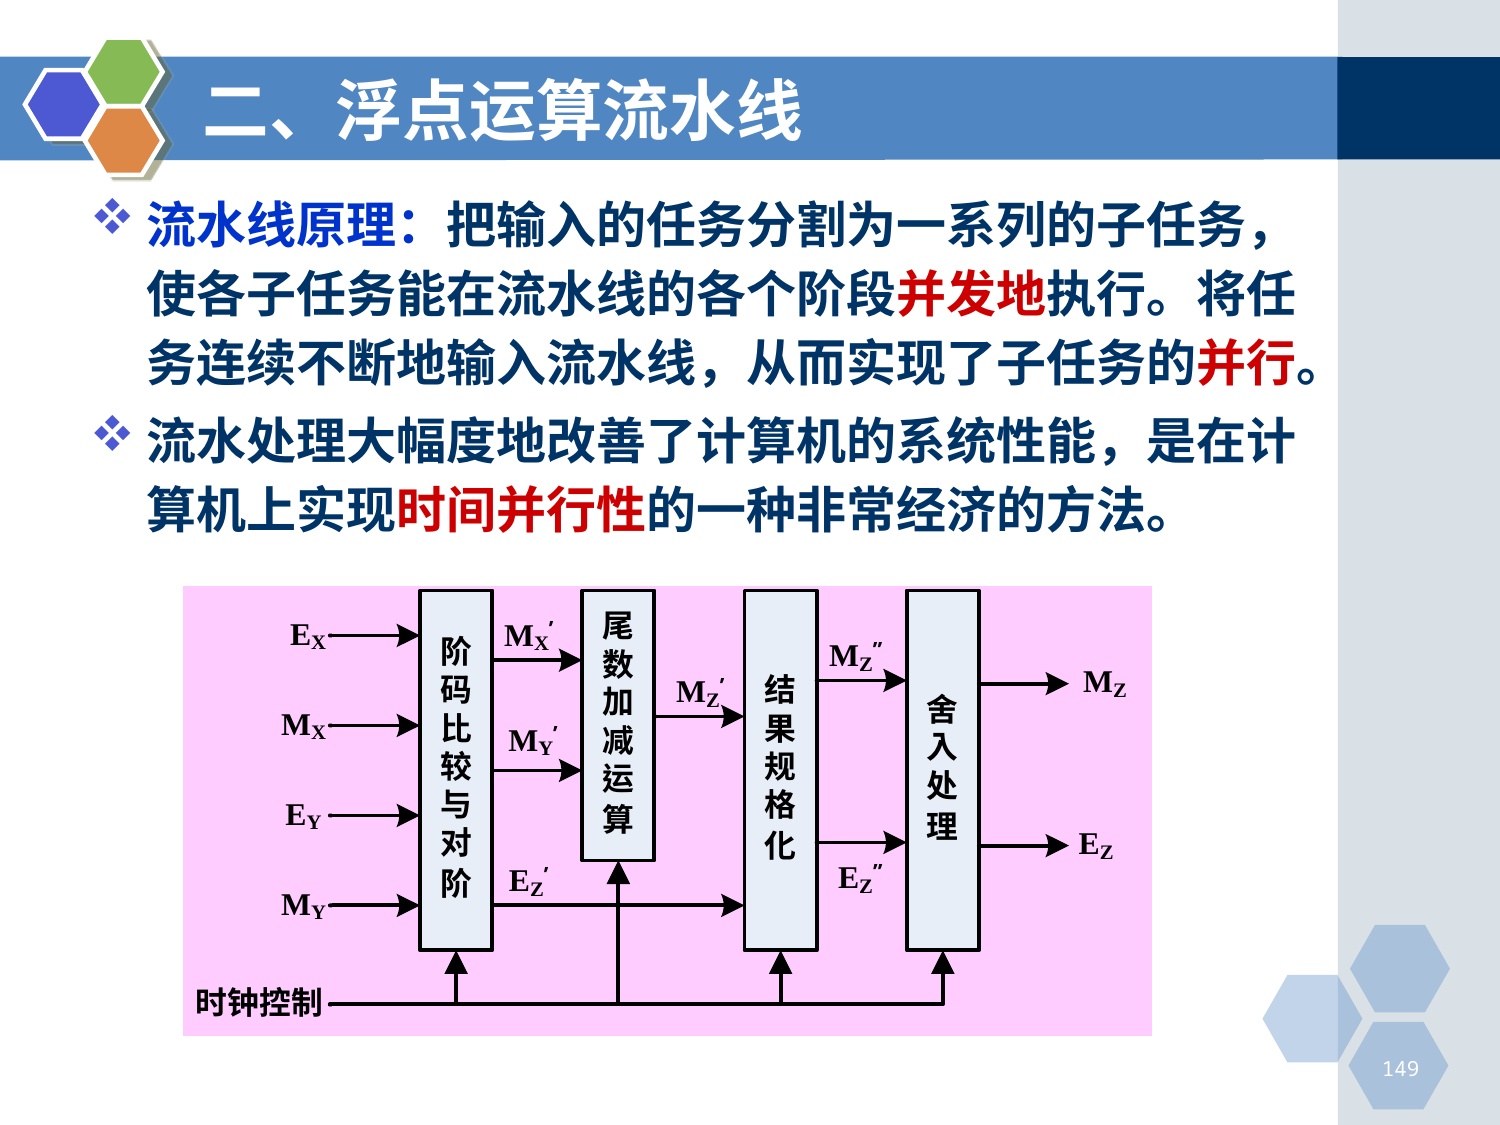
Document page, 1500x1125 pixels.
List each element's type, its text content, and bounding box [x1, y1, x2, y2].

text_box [182, 585, 1152, 1037]
list 流水线原理：把输入的任务分割为一系列的子任务，使各子任务能在流水线的各个阶段并发地执行。将任务连续不断地输入流水线，从而实现了子任务的并行。 流水处理大幅度地改善了计算机的系统性能，是在计算机上实现时间并行性的一种非常经济的方法。 [75, 420, 1341, 551]
list 流水线原理：把输入的任务分割为一系列的子任务，使各子任务能在流水线的各个阶段并发地执行。将任务连续不断地输入流水线，从而实现了子任务的并行。 流水处理大幅度地改善了计算机的系统性能，是在计算机上实现时间并行性的一种非常经济的方法。 [75, 176, 1341, 419]
slide_number 149 [1359, 1047, 1435, 1086]
title 二、浮点运算流水线 [187, 62, 1288, 155]
